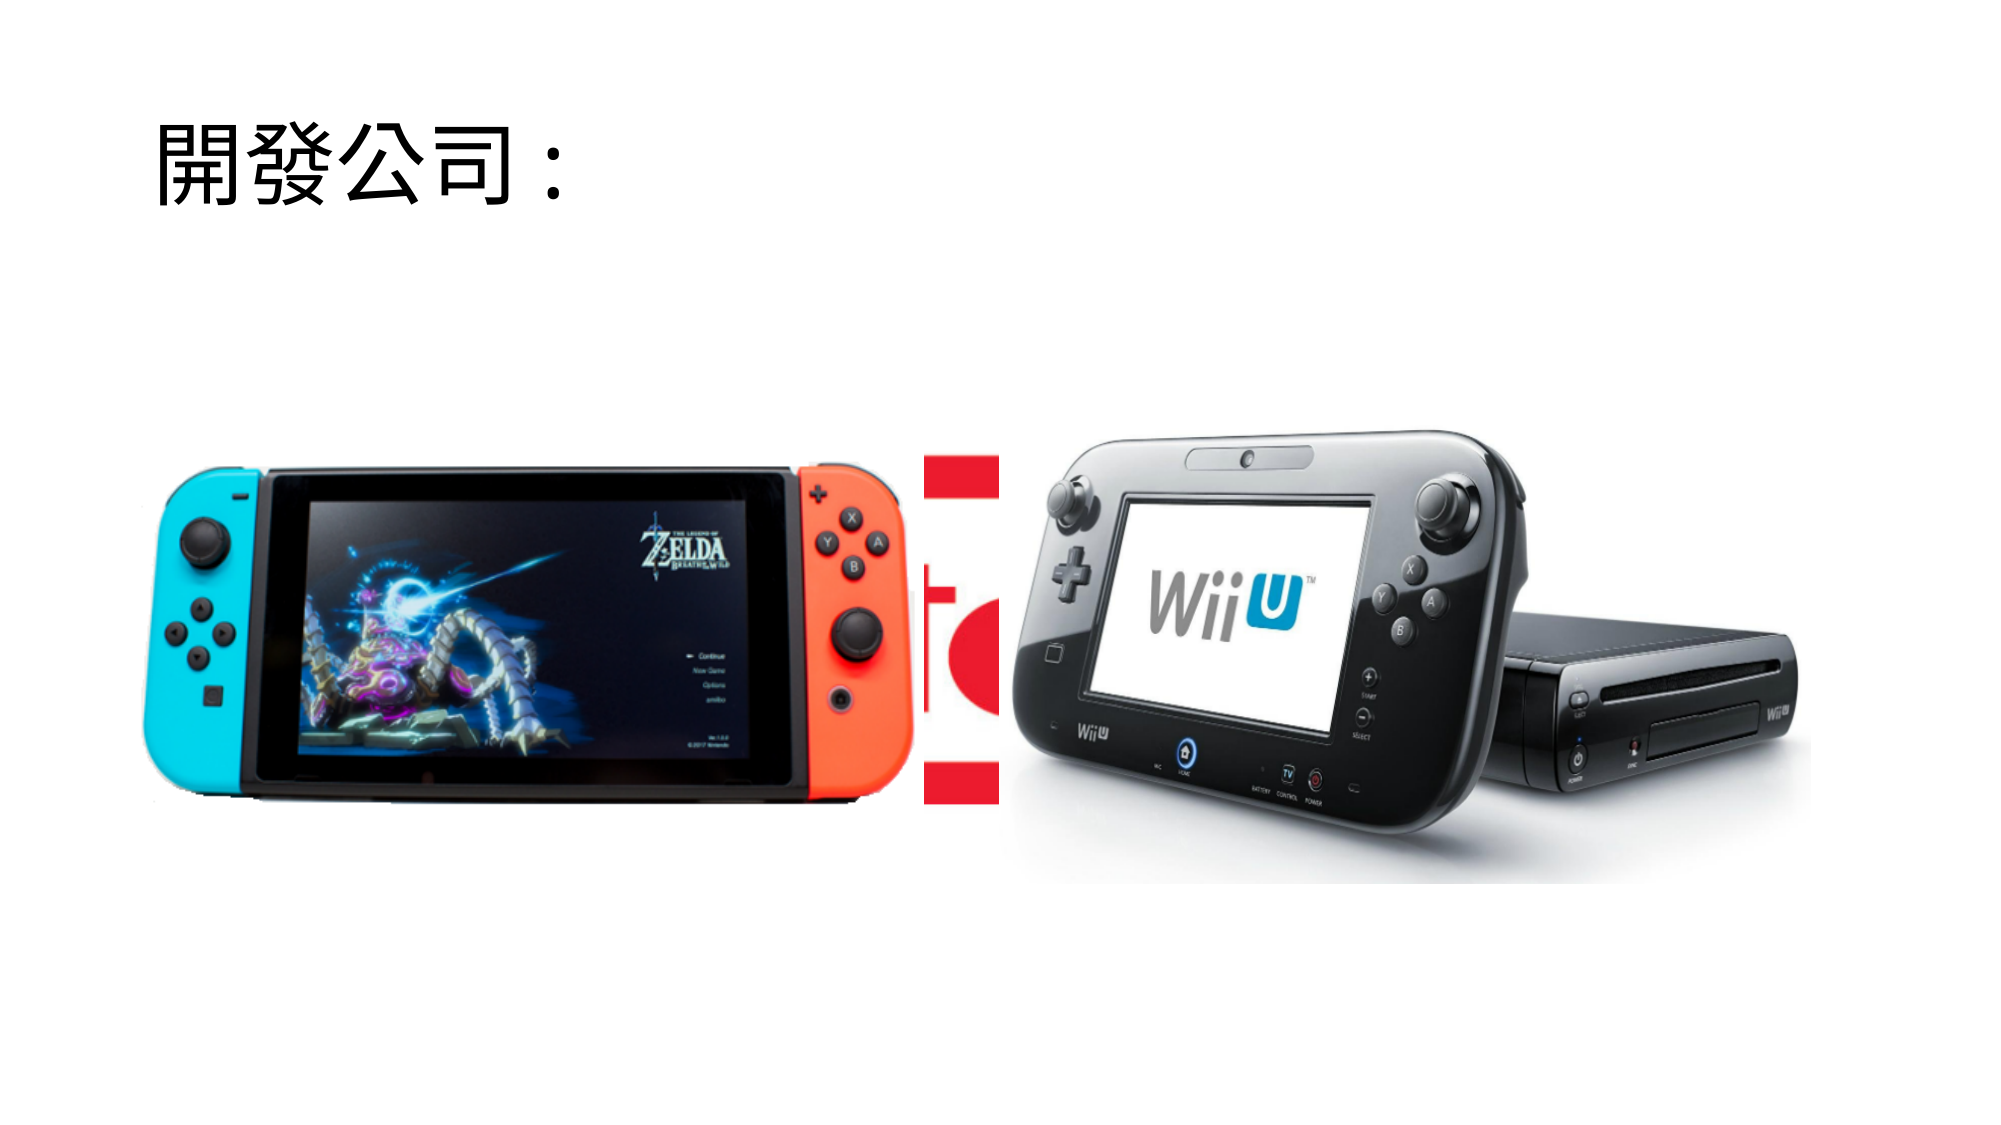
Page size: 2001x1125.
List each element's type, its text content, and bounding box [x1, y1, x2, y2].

picture [137, 414, 1811, 884]
title 開發公司: [137, 59, 1863, 278]
